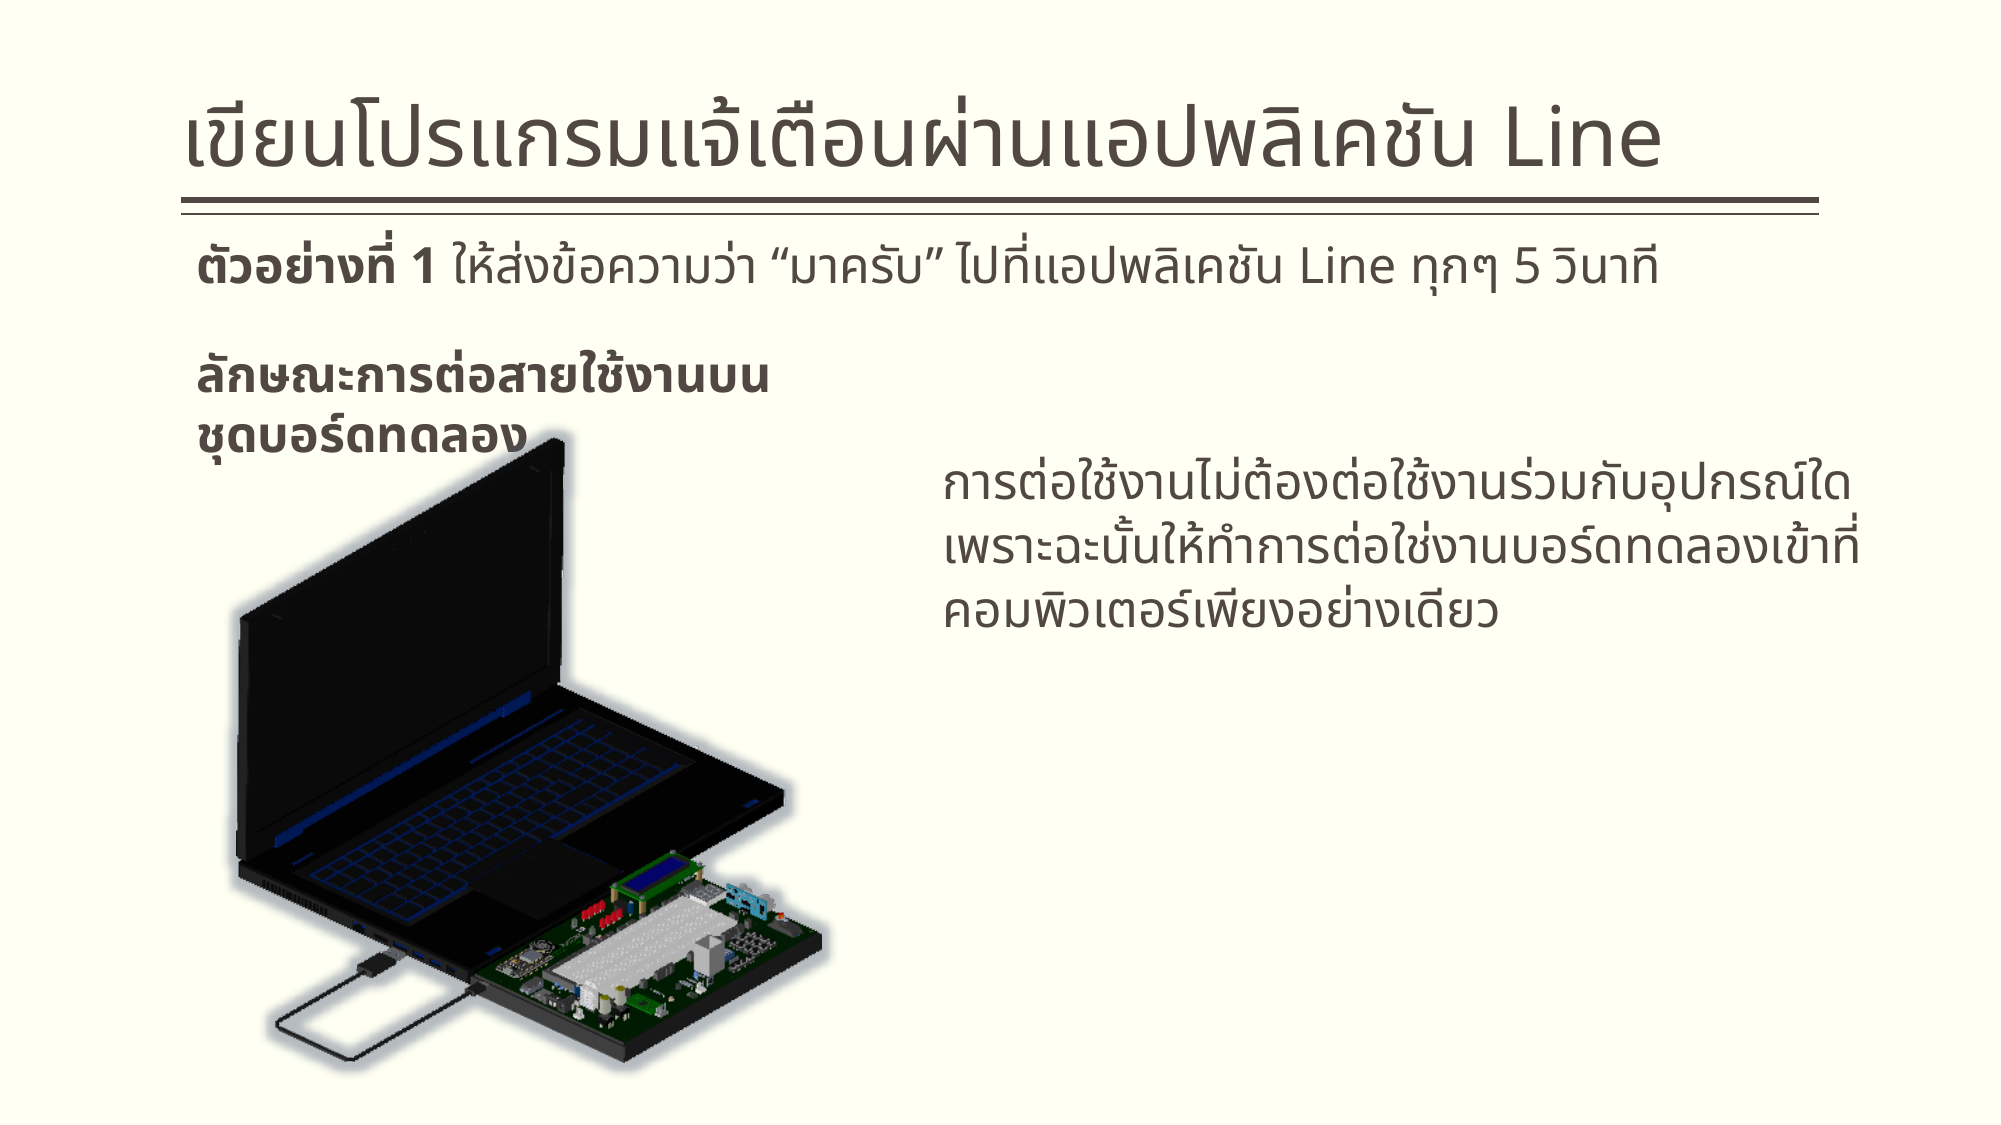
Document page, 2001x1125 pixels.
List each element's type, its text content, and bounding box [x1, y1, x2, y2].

text_box ตัวอย่างที่ 1 ให้ส่งข้อความว่า “มาครับ” ไปที่แอปพลิเคชัน Line ทุกๆ 5 วินาที [181, 225, 1819, 301]
text_box ลักษณะการต่อสายใช้งานบนชุดบอร์ดทดลอง [181, 334, 822, 470]
text_box การต่อใช้งานไม่ต้องต่อใช้งานร่วมกับอุปกรณ์ใด เพราะฉะนั้นให้ทำการต่อใช่งานบอร์ดทดลองเข้าที่คอมพิวเตอร์เพียงอย่างเดียว [928, 437, 1929, 646]
title เขียนโปรแกรมแจ้เตือนผ่านแอปพลิเคชัน Line [181, 12, 1819, 193]
picture [236, 437, 822, 1063]
